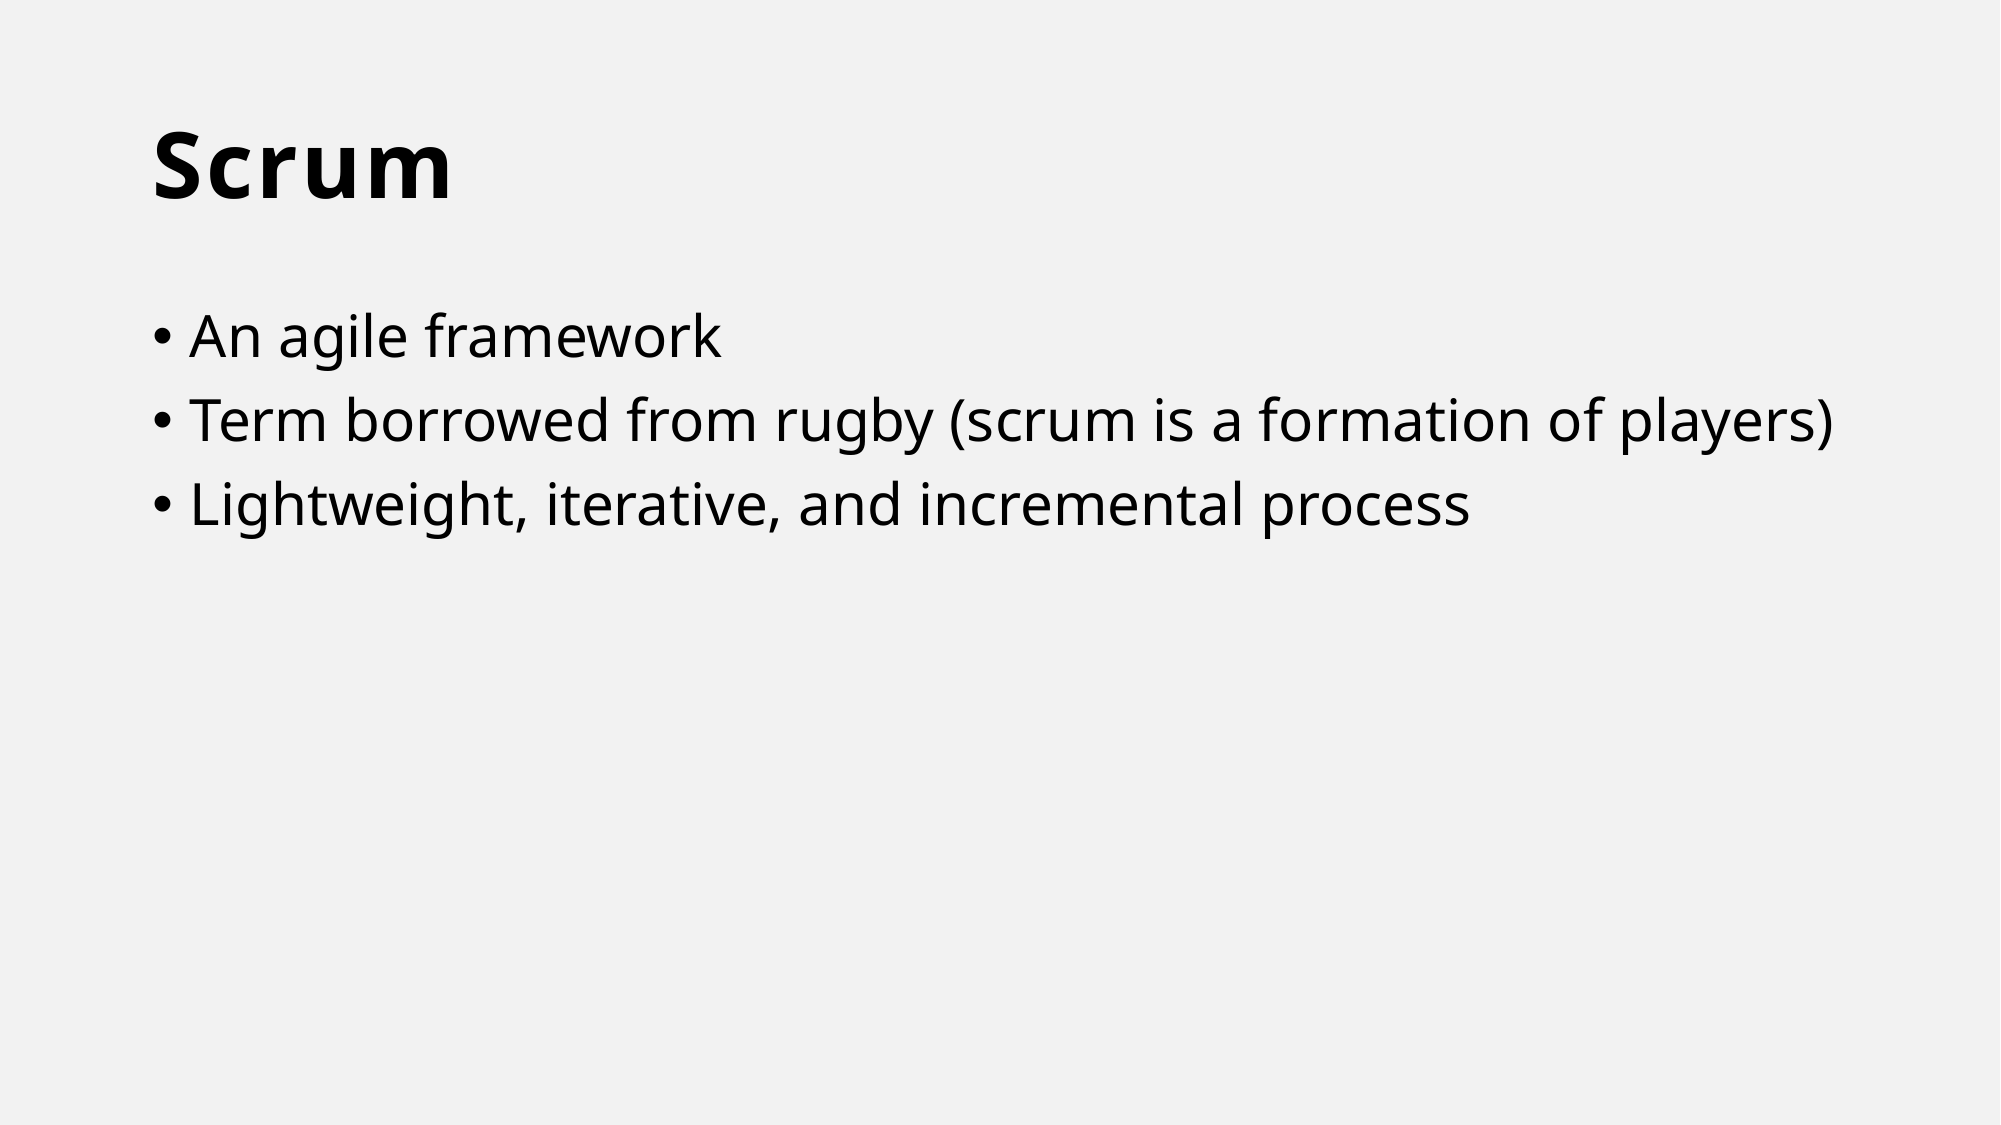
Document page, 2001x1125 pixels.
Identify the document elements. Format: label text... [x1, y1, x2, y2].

list An agile framework Term borrowed from rugby (scrum is a formation of players) Lightweight, iterative, and incremental process [137, 299, 1863, 1014]
title Scrum [137, 59, 1863, 278]
